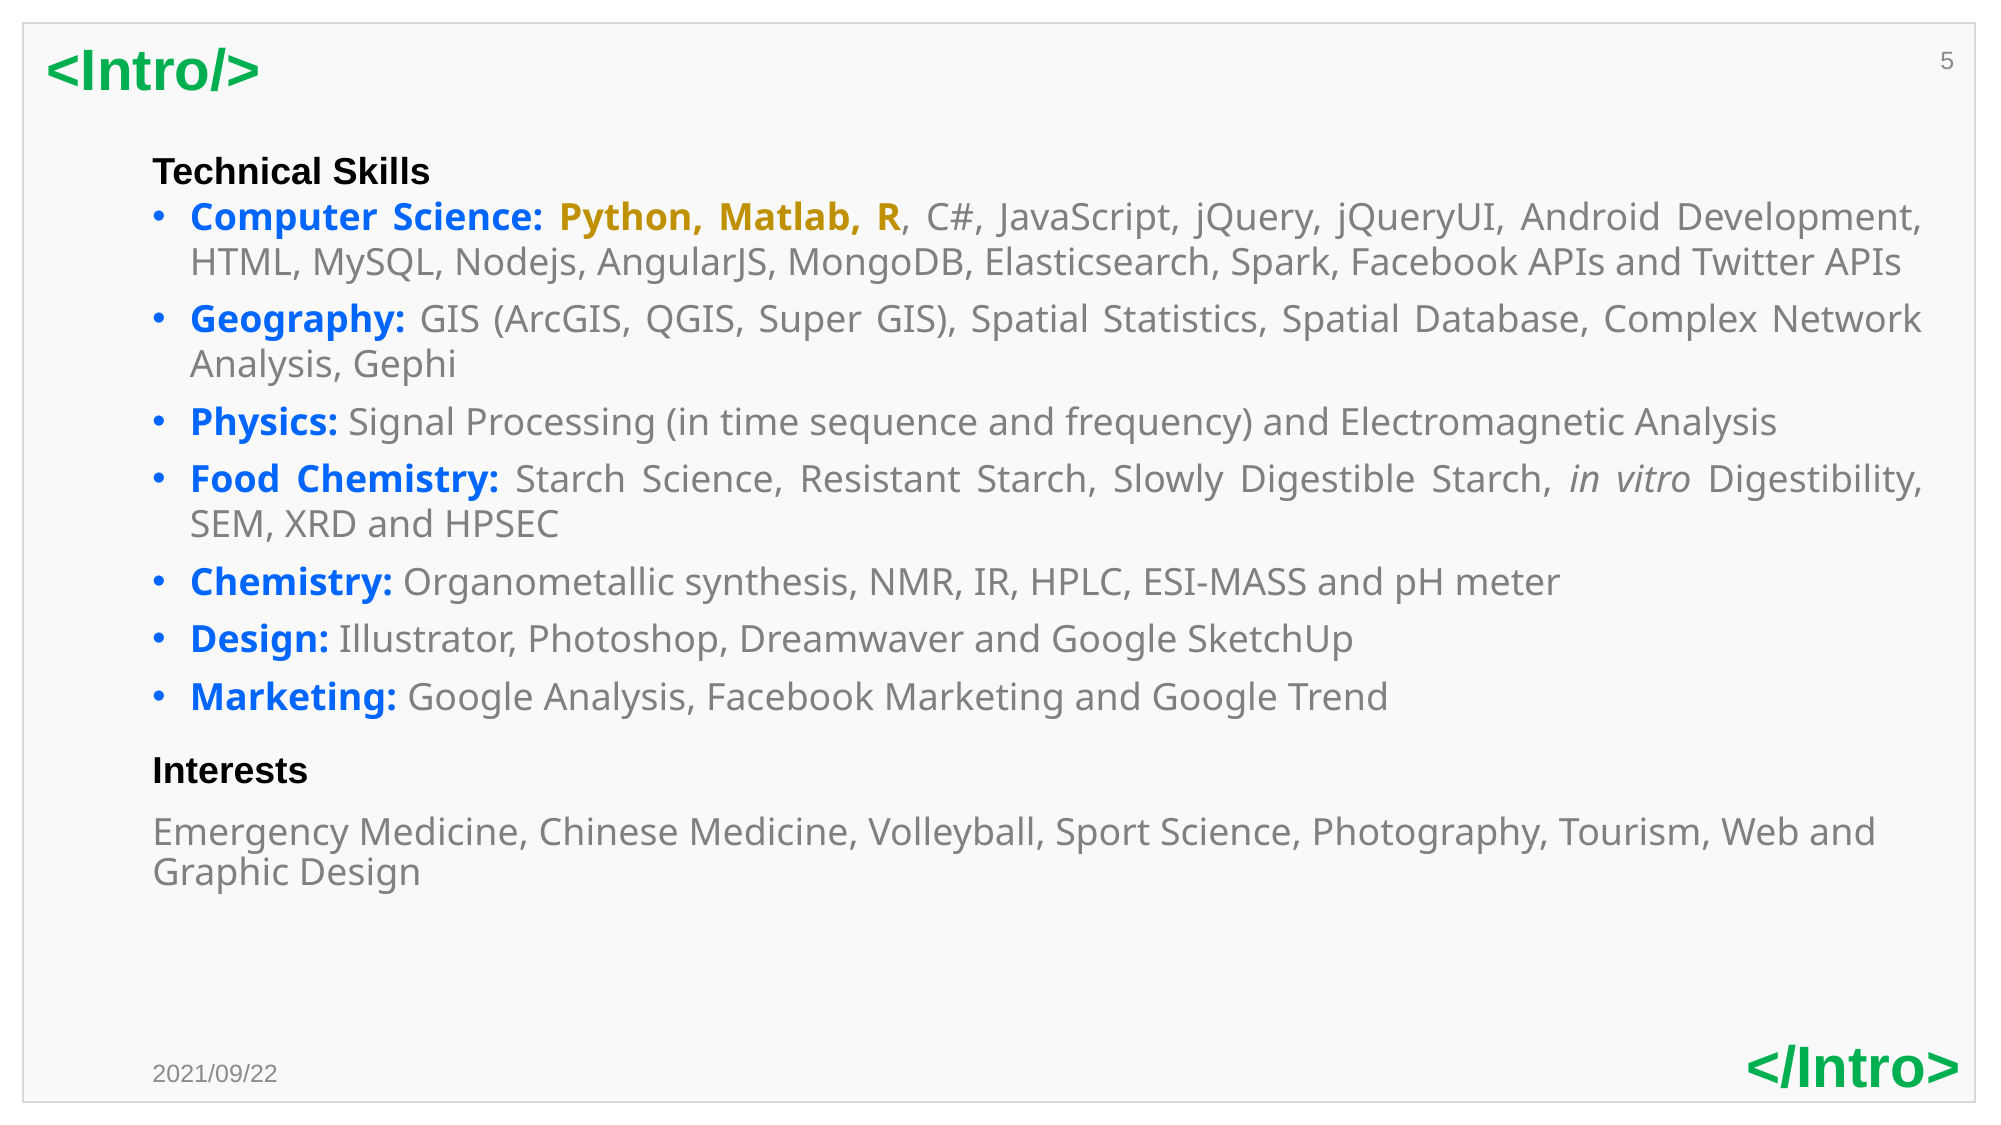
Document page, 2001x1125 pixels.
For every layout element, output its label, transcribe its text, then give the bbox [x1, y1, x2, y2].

list Technical Skills Computer Science: Python, Matlab, R, C#, JavaScript, jQuery, jQueryUI, Android Development, HTML, MySQL, Nodejs, AngularJS, MongoDB, Elasticsearch, Spark, Facebook APIs and Twitter APIs Geography: GIS (ArcGIS, QGIS, Super GIS), Spatial Statistics, Spatial Database, Complex Network Analysis, Gephi Physics: Signal Processing (in time sequence and frequency) and Electromagnetic Analysis Food Chemistry: Starch Science, Resistant Starch, Slowly Digestible Starch, in vitro Digestibility, SEM, XRD and HPSEC Chemistry: Organometallic synthesis, NMR, IR, HPLC, ESI-MASS and pH meter Design: Illustrator, Photoshop, Dreamwaver and Google SketchUp Marketing: Google Analysis, Facebook Marketing and Google Trend Interests Emergency Medicine, Chinese Medicine, Volleyball, Sport Science, Photography, Tourism, Web and Graphic Design [137, 144, 1939, 1042]
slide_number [137, 1042, 295, 1103]
slide_number 5 [1906, 29, 1970, 90]
text_box <Intro/> [32, 24, 276, 110]
text_box </Intro> [1731, 1021, 1975, 1106]
